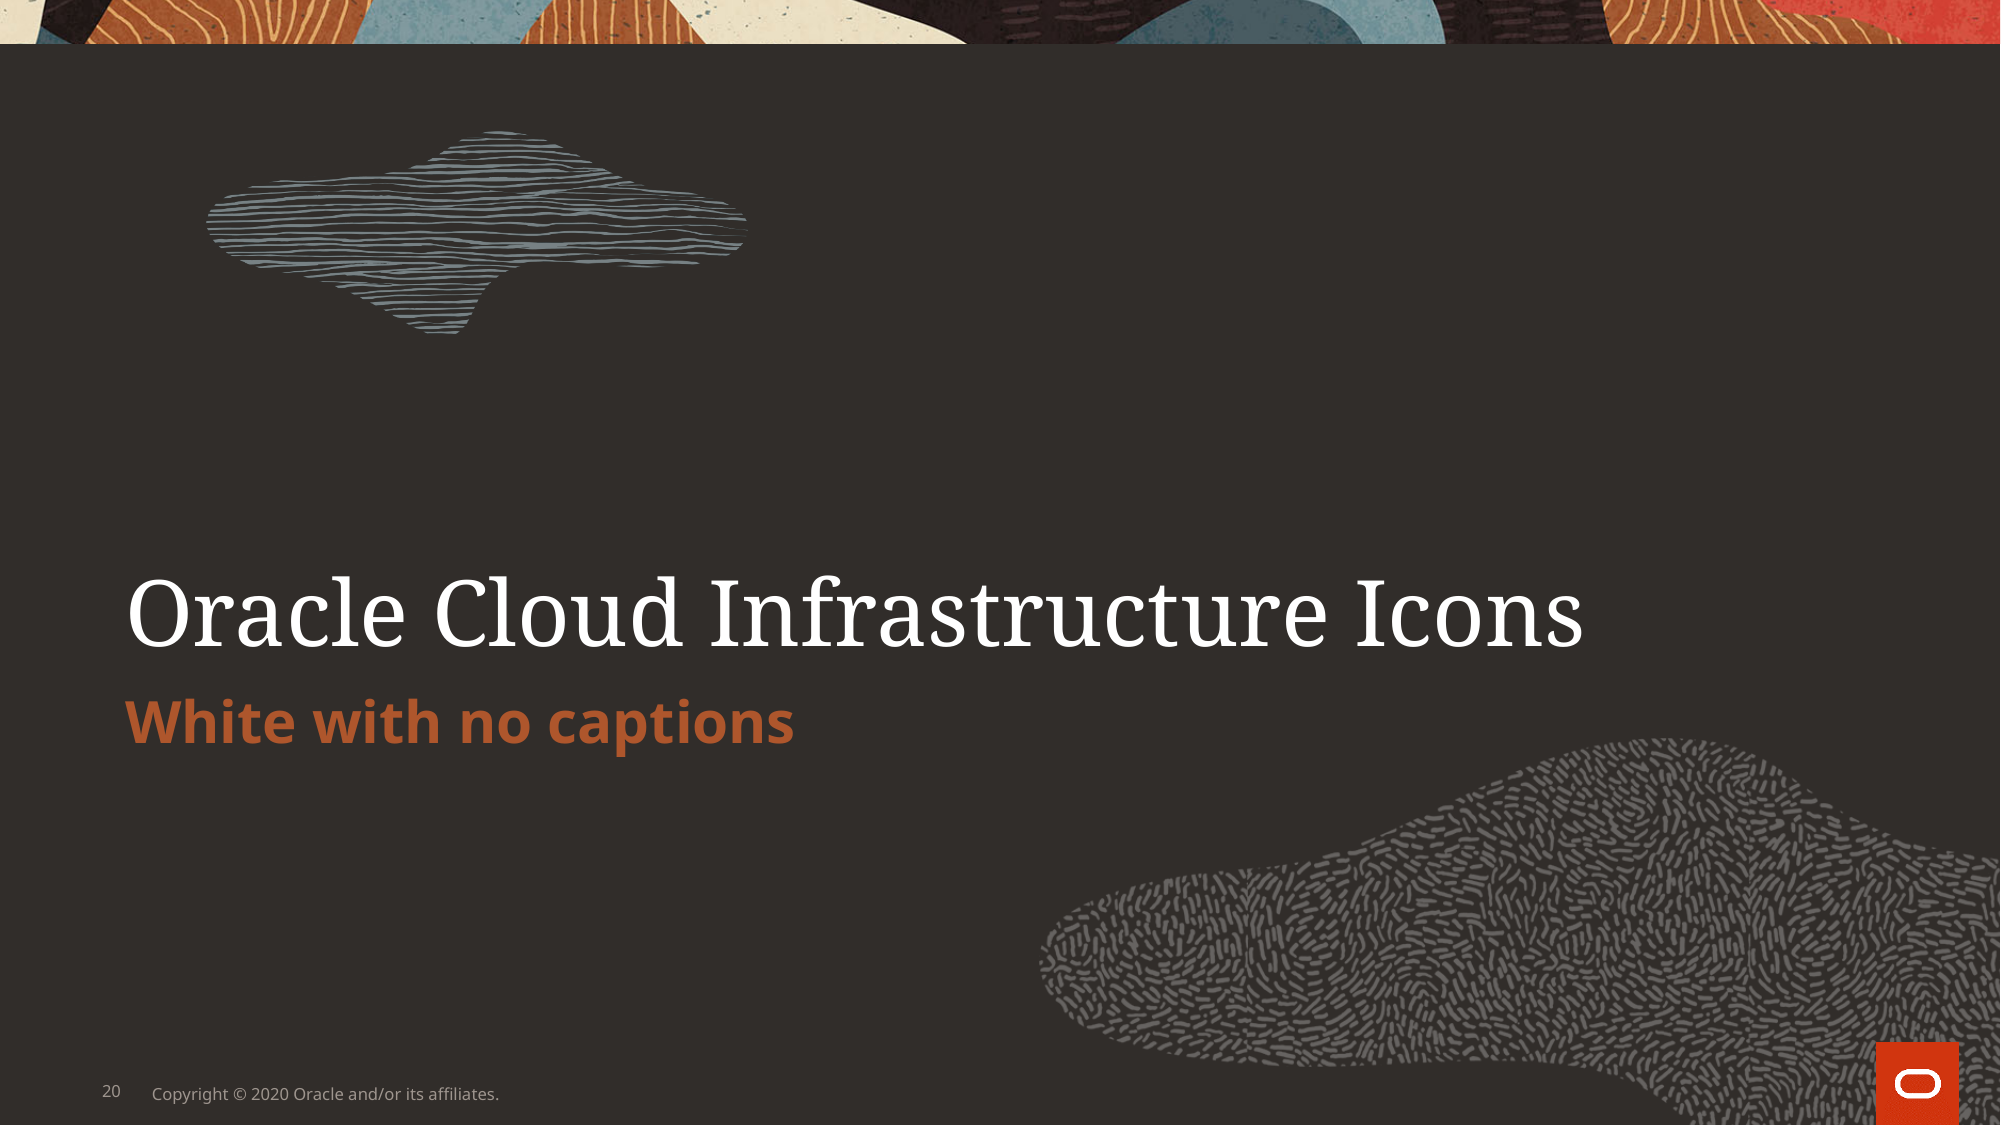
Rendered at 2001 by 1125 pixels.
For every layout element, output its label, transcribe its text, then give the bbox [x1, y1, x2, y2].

picture [1876, 1042, 1959, 1125]
picture [0, 0, 2001, 44]
title Oracle Cloud Infrastructure Icons [124, 411, 1778, 675]
list White with no captions [124, 685, 1778, 754]
footer Copyright © 2020 Oracle and/or its affiliates. [151, 1063, 1239, 1124]
